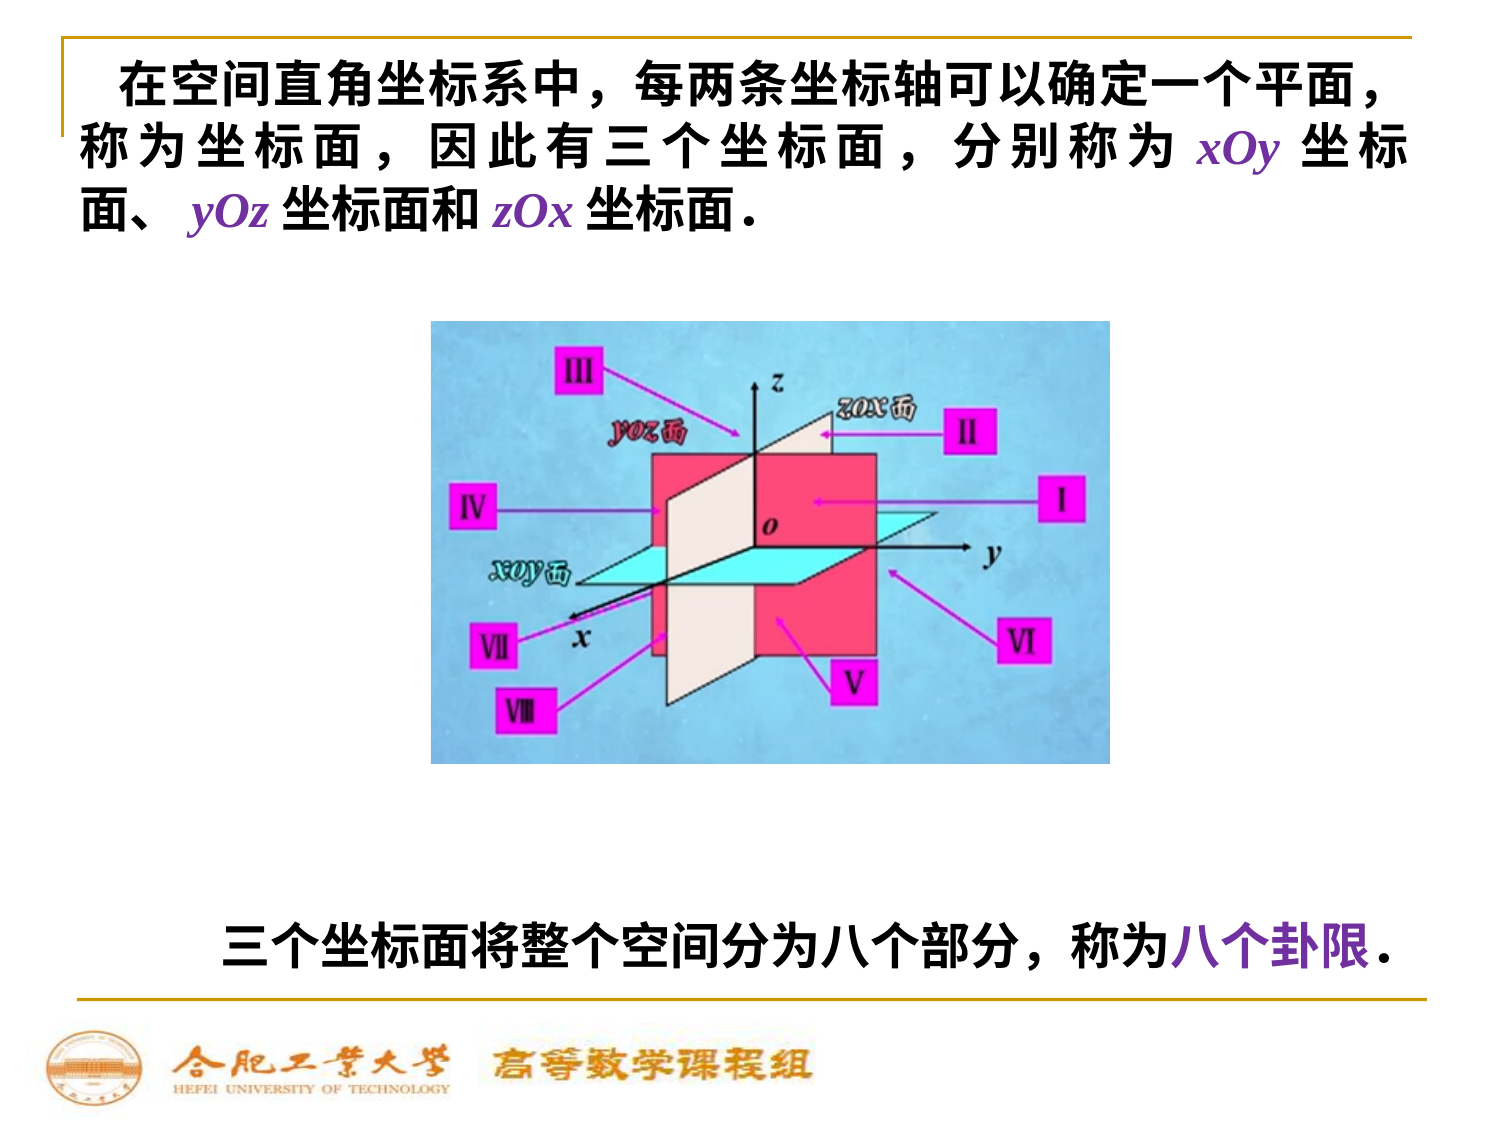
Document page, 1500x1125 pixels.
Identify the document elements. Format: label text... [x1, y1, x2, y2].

text_box 三个坐标面将整个空间分为八个部分，称为八个卦限． [76, 904, 1436, 983]
text_box 在空间直角坐标系中，每两条坐标轴可以确定一个平面，称为坐标面，因此有三个坐标面，分别称为xOy坐标面、yOz坐标面和zOx坐标面． [64, 42, 1424, 245]
picture [478, 1023, 821, 1096]
picture [430, 321, 1111, 764]
picture [25, 1023, 457, 1118]
